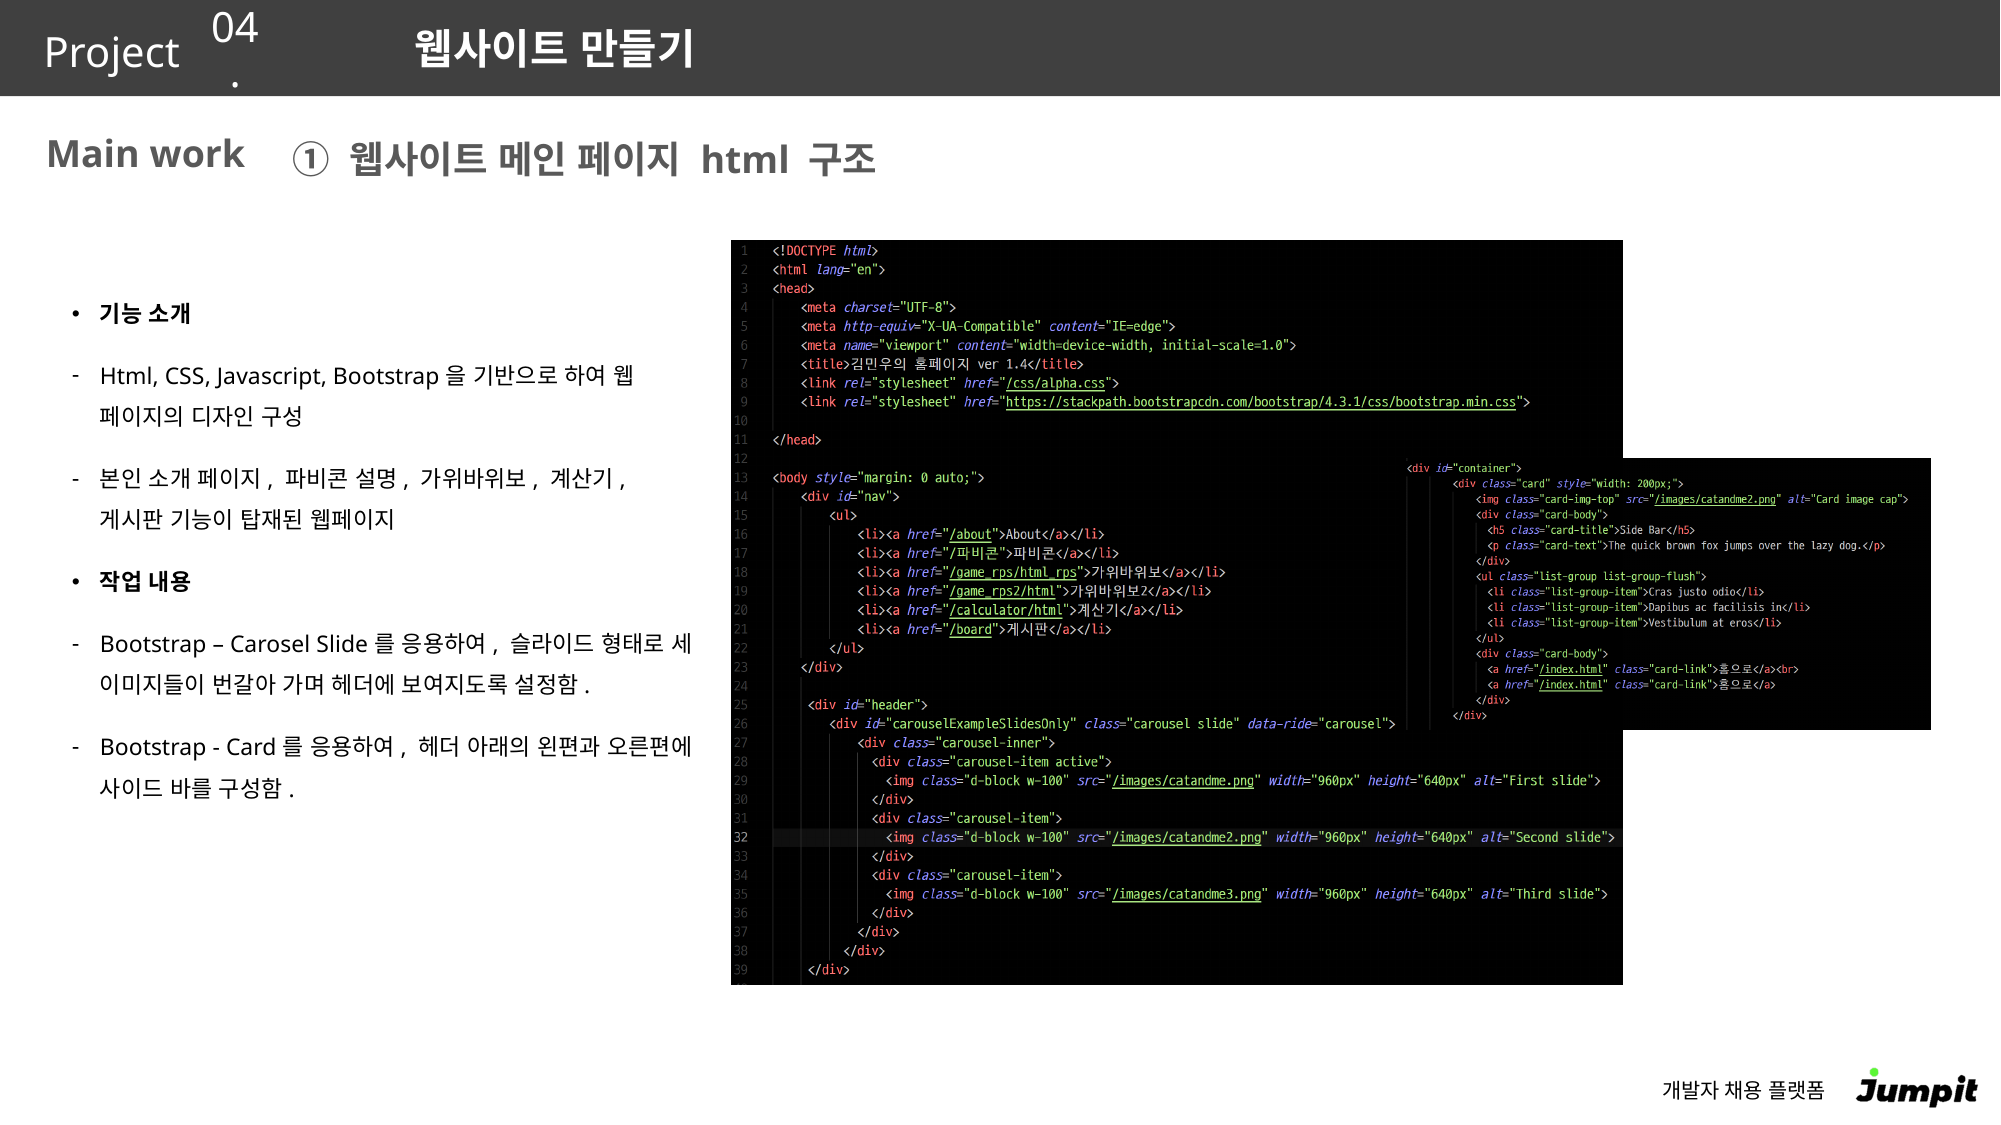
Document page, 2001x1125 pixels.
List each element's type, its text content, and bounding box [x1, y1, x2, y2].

picture [731, 240, 1931, 985]
list 04. [192, 20, 278, 82]
list 기능 소개 Html, CSS, Javascript, Bootstrap을 기반으로 하여 웹 페이지의 디자인 구성 본인 소개 페이지, 파비콘 설명, 가위바위보, 계산기, 게시판 기능이 탑재된 웹페이지 작업 내용 Bootstrap – Carosel Slide를 응용하여, 슬라이드 형태로 세 이미지들이 번갈아 가며 헤더에 보여지도록 설정함. Bootstrap - Card를 응용하여, 헤더 아래의 왼편과 오른편에 사이드 바를 구성함. [57, 278, 715, 839]
list ① 웹사이트 메인 페이지 html 구조 [277, 133, 1856, 190]
picture [1849, 1063, 1982, 1113]
list 웹사이트 만들기 [399, 20, 1707, 82]
